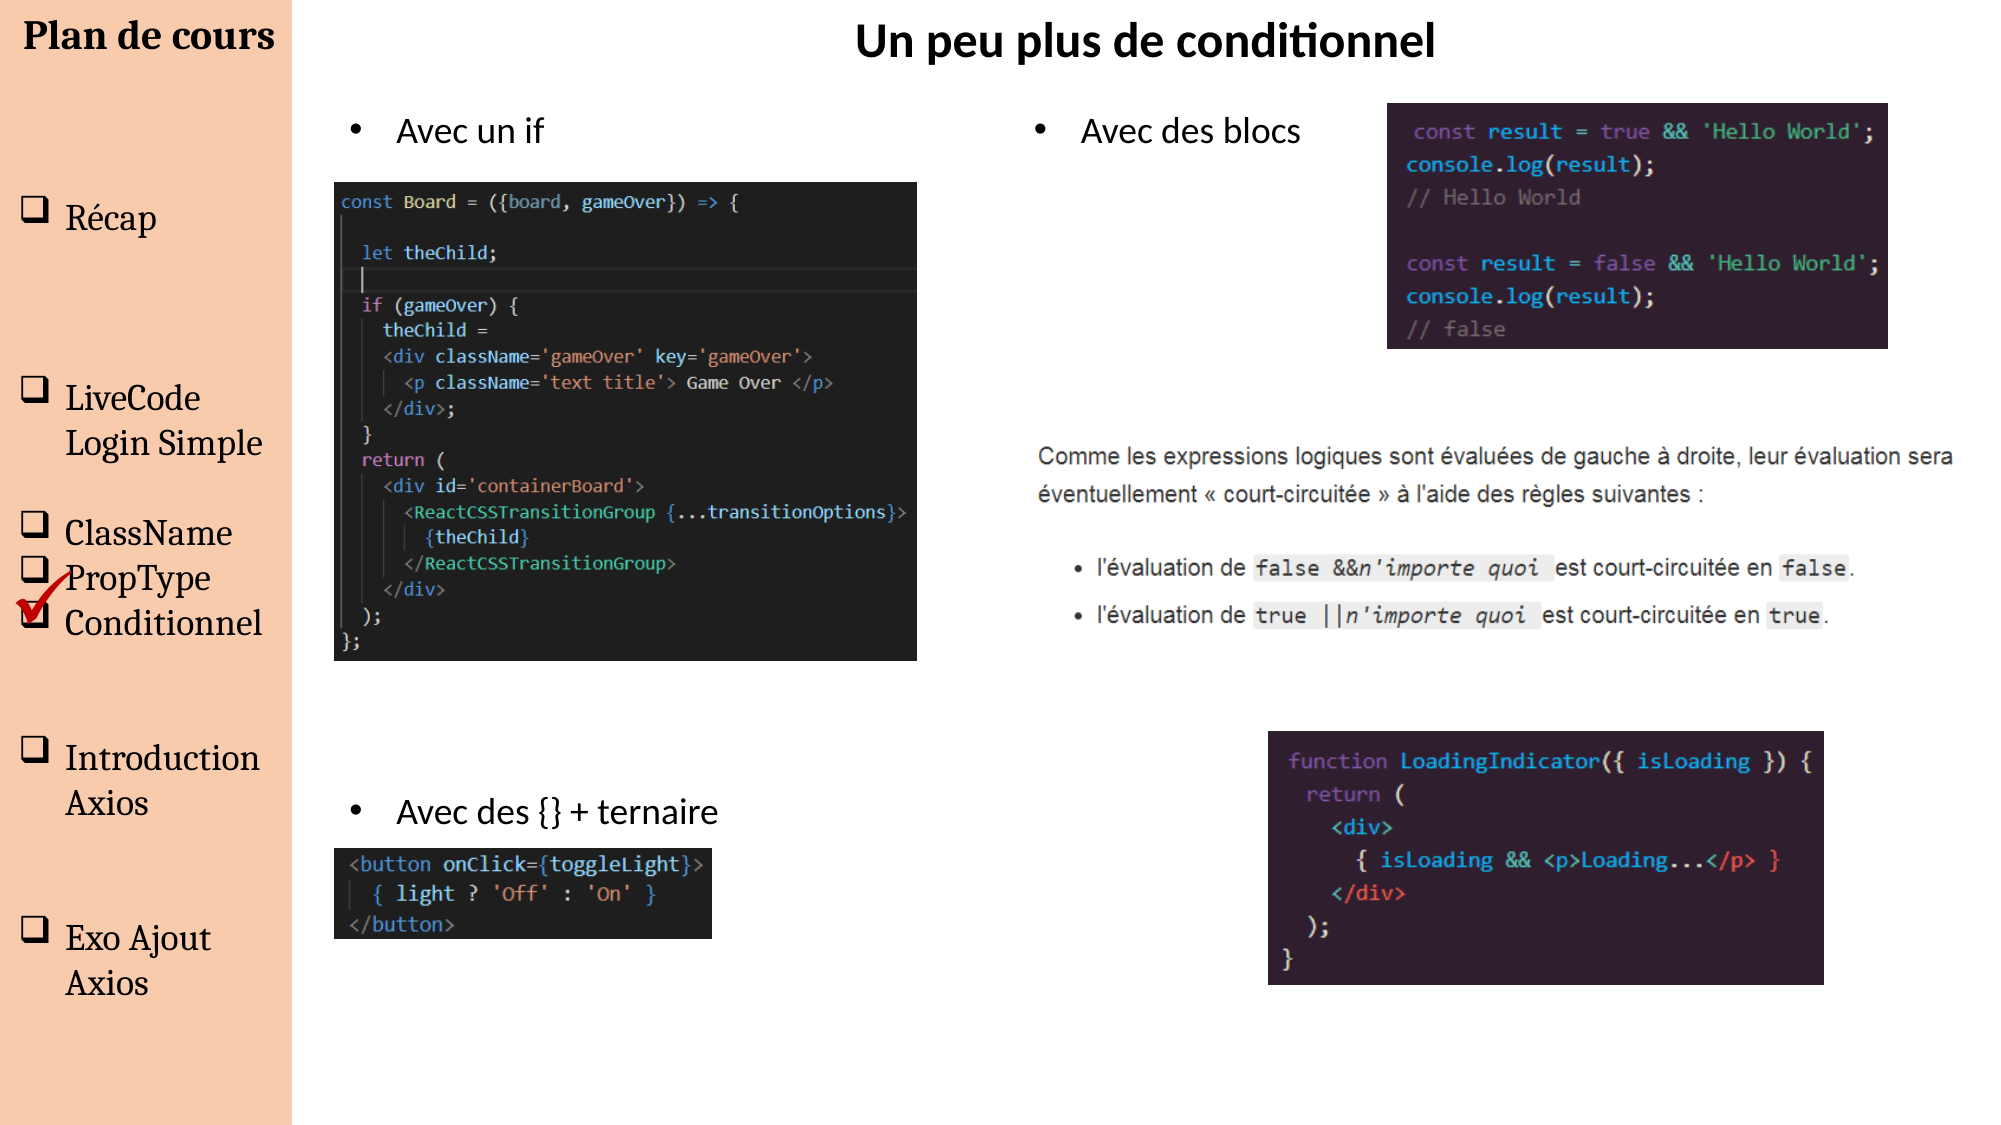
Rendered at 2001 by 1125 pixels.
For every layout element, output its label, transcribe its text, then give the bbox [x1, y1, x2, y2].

picture [334, 182, 917, 661]
picture [334, 848, 712, 939]
text_box Avec des {} + ternaire [334, 779, 1268, 840]
picture [1387, 103, 1888, 349]
picture [1268, 731, 1824, 985]
text_box Un peu plus de conditionnel [292, 0, 2000, 75]
text_box [0, 558, 203, 673]
text_box Avec des blocs [1019, 98, 2000, 159]
text_box Avec un if [334, 98, 1019, 159]
picture [1037, 423, 1966, 635]
